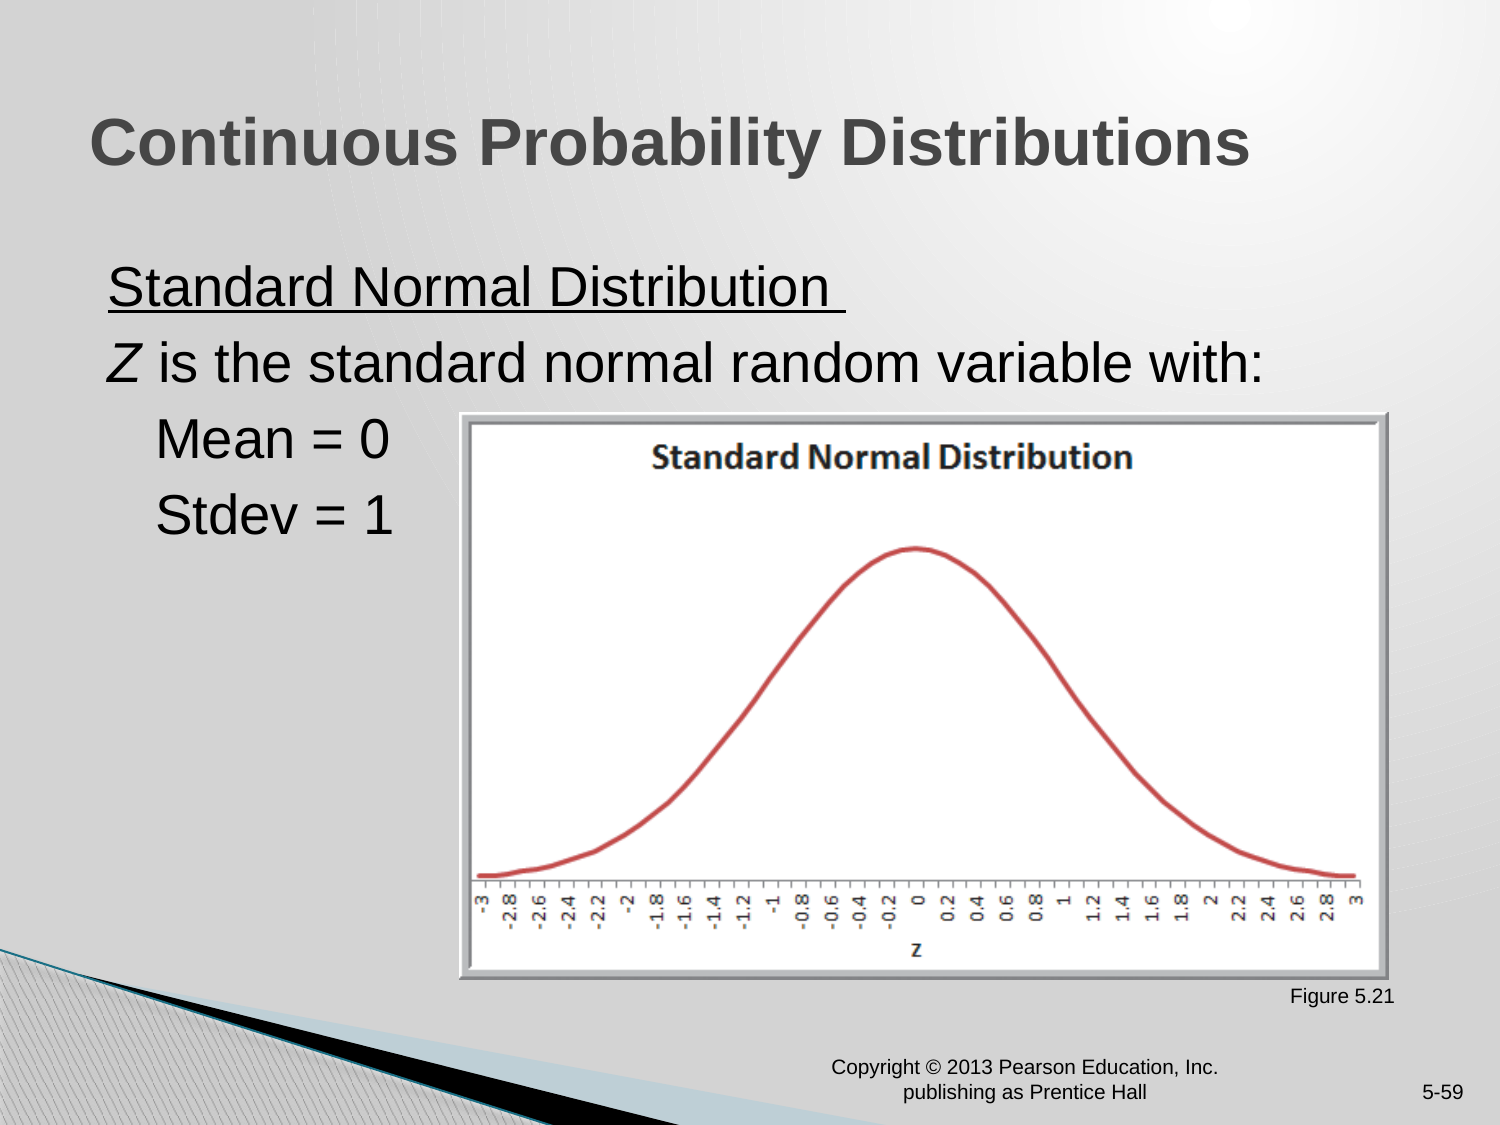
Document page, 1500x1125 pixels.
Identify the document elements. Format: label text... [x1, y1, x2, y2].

picture [458, 412, 1390, 980]
title Continuous Probability Distributions [75, 45, 1425, 233]
footer Copyright © 2013 Pearson Education, Inc. publishing as Prentice Hall [812, 1051, 1238, 1112]
slide_number 5-59 [1362, 1051, 1479, 1112]
text_box Figure 5.21 [1275, 975, 1410, 1015]
list Standard Normal Distribution Z is the standard normal random variable with: Mean = 0 Stdev = 1 [74, 242, 1426, 986]
